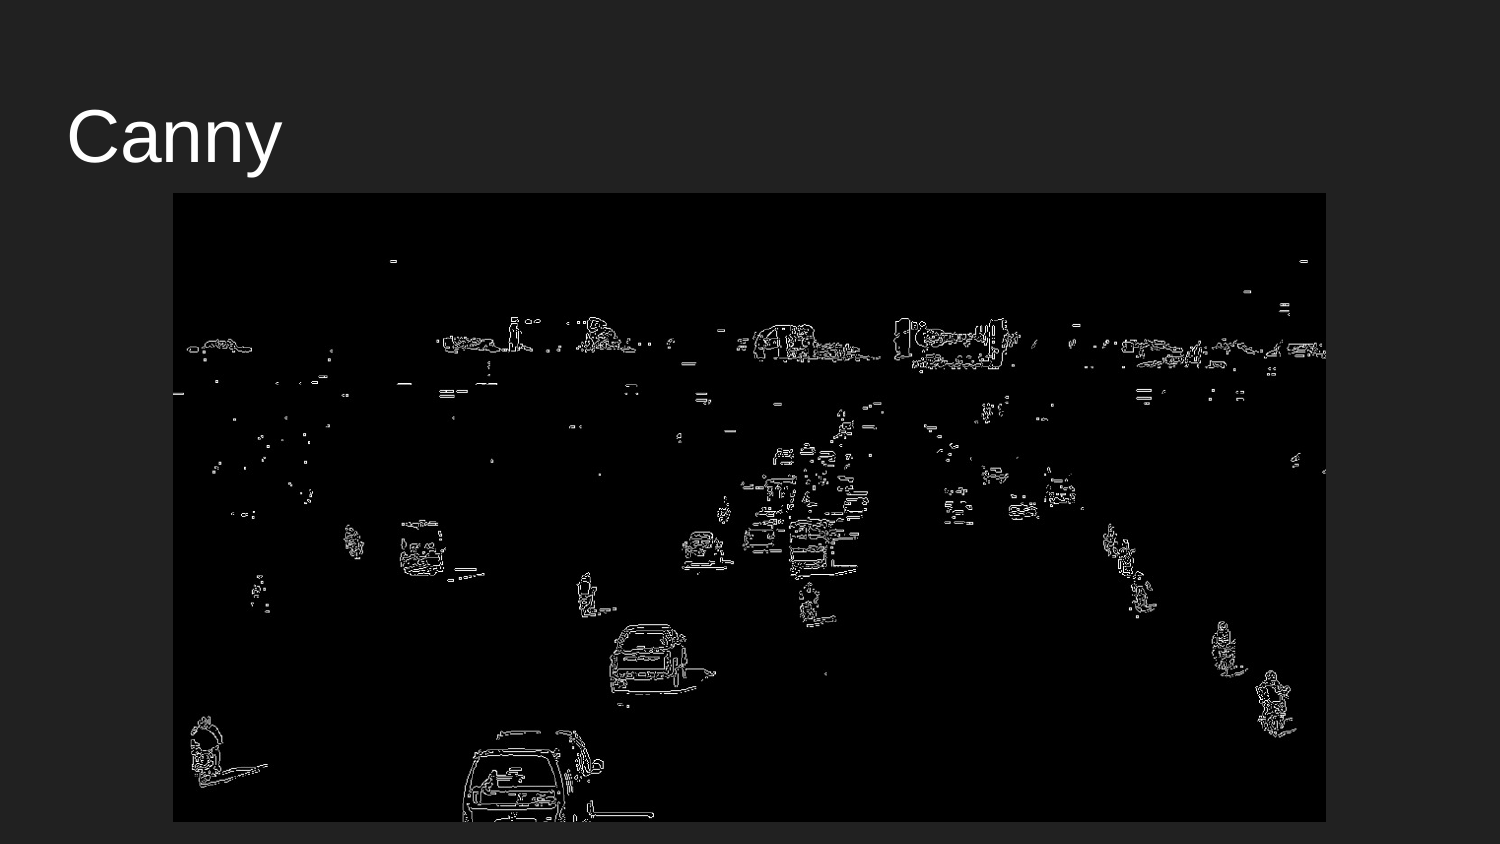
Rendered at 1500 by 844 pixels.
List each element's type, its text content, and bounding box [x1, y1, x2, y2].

title Canny [51, 72, 1449, 167]
picture [173, 193, 1327, 822]
